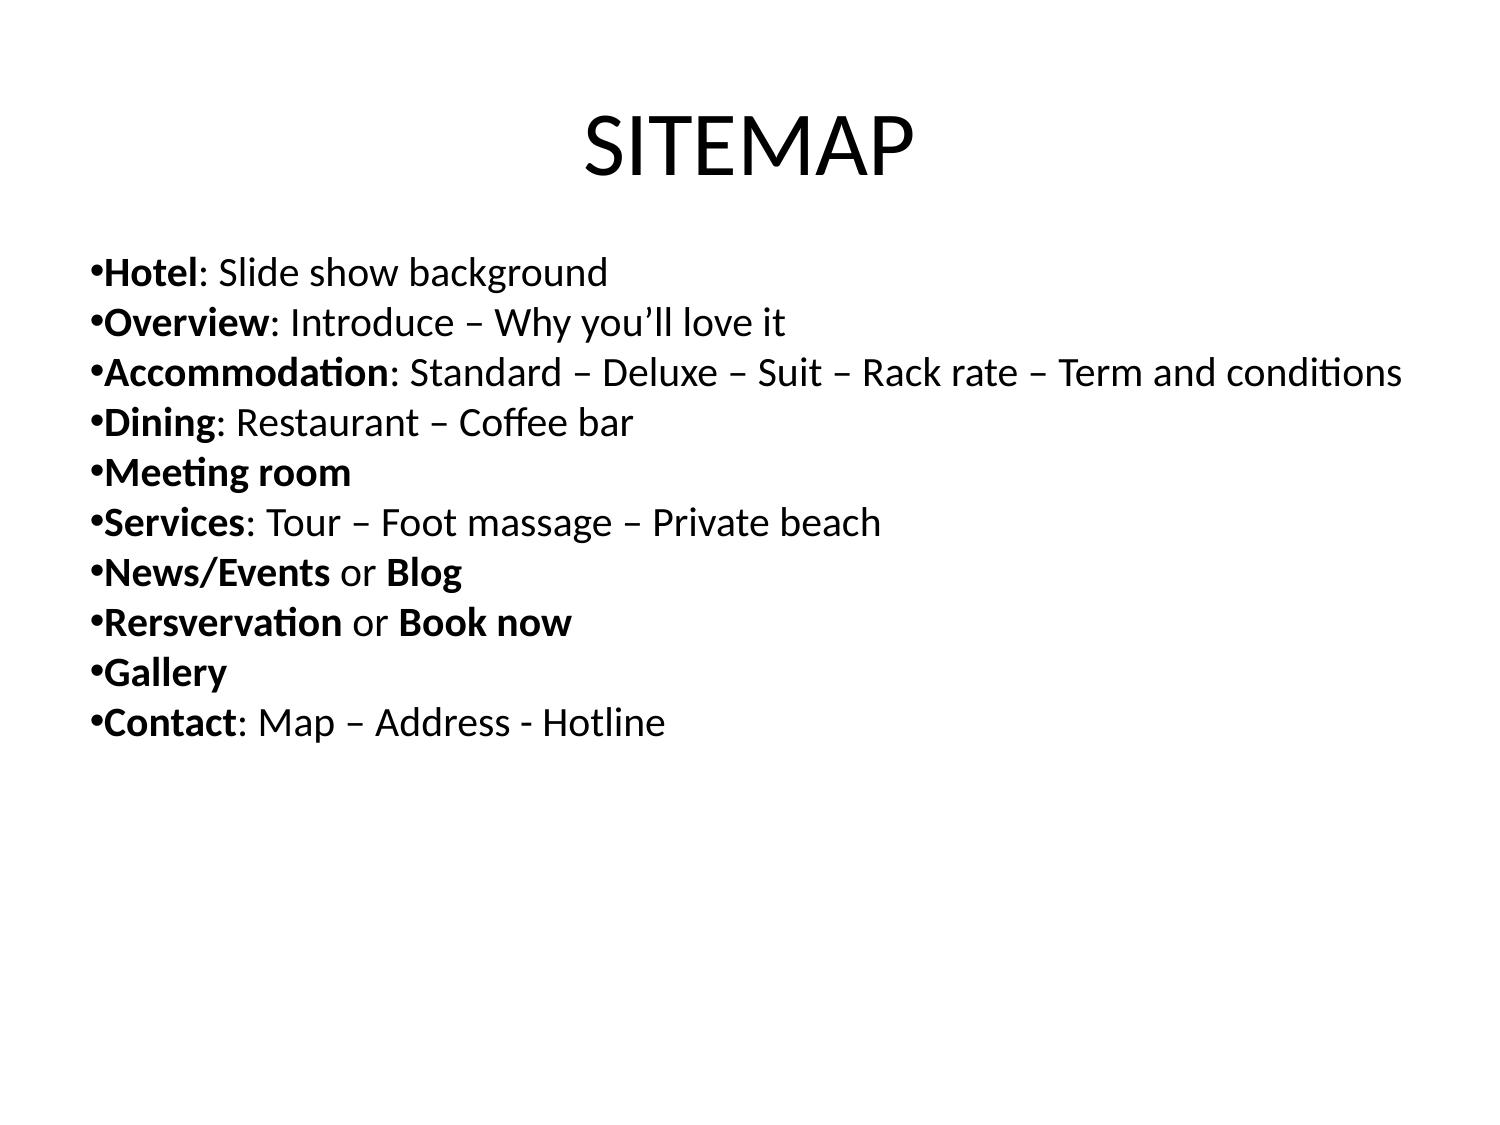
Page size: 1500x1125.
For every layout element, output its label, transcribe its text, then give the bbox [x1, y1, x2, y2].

title SITEMAP [75, 45, 1425, 233]
text_box Hotel: Slide show background Overview: Introduce – Why you’ll love it Accommodation: Standard – Deluxe – Suit – Rack rate – Term and conditions Dining: Restaurant – Coffee bar Meeting room Services: Tour – Foot massage – Private beach News/Events or Blog Rersvervation or Book now Gallery Contact: Map – Address - Hotline [74, 237, 1500, 853]
